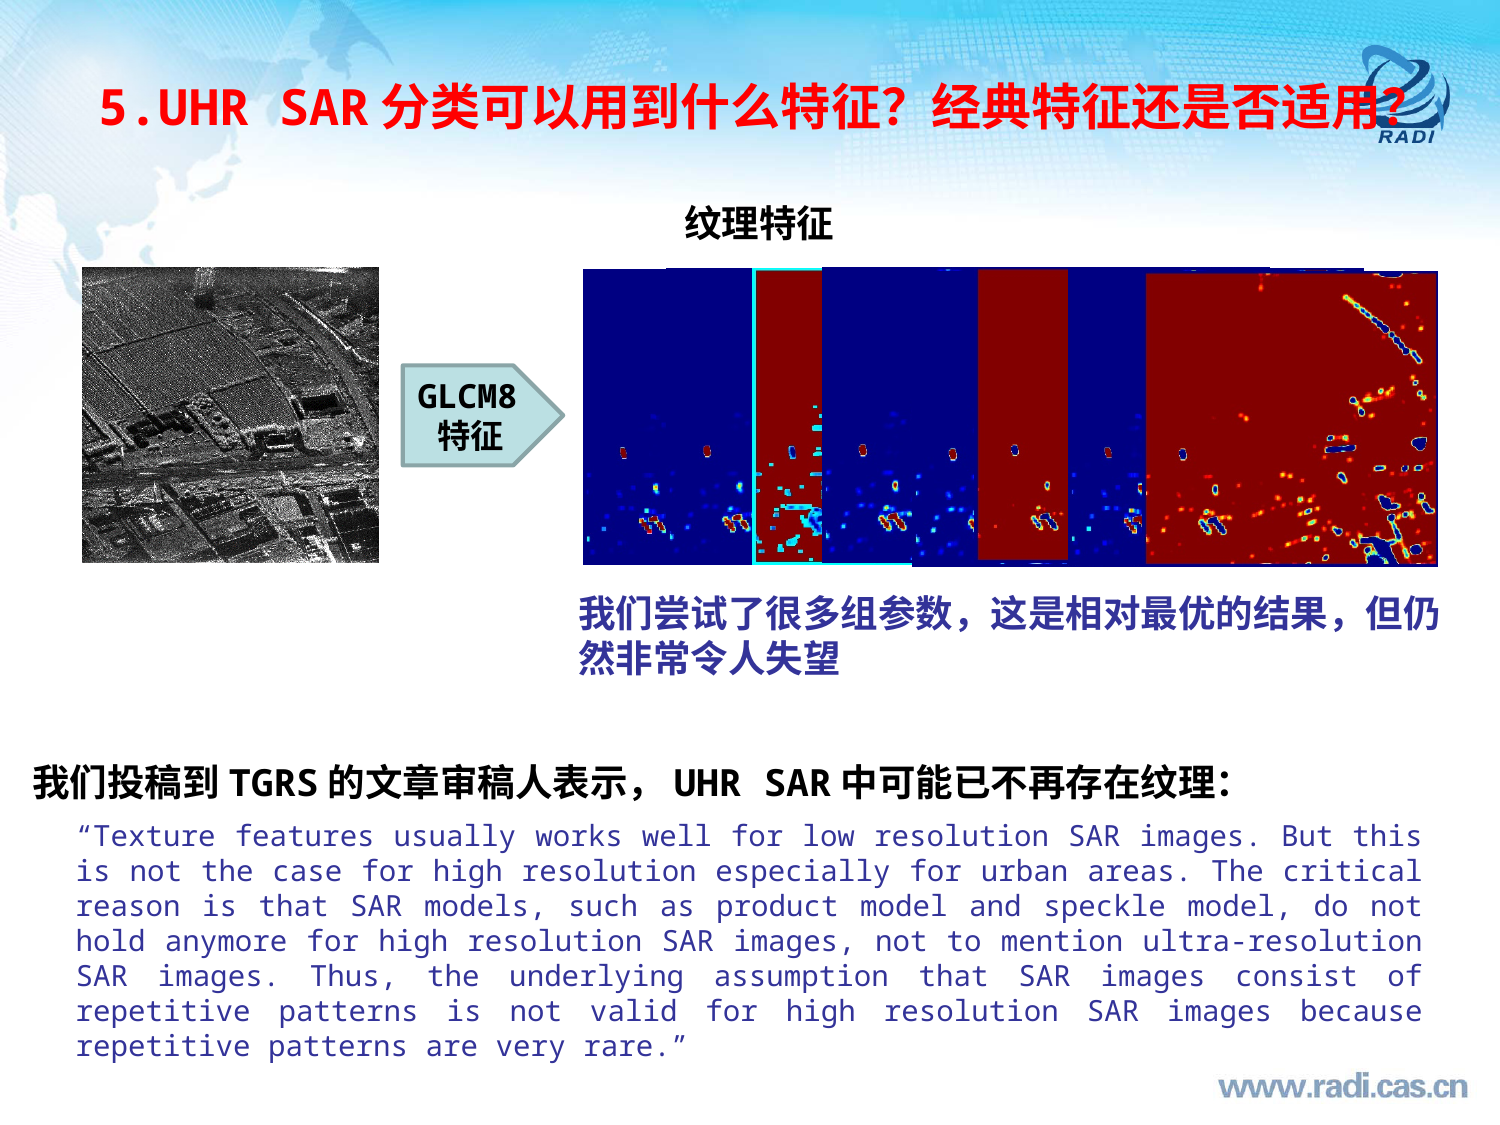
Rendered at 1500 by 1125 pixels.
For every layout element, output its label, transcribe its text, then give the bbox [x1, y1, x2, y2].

text_box “Texture features usually works well for low resolution SAR images. But this is not the case for high resolution especially for urban areas. The critical reason is that SAR models, such as product model and speckle model, do not hold anymore for high resolution SAR images, not to mention ultra-resolution SAR images. Thus, the underlying assumption that SAR images consist of repetitive patterns is not valid for high resolution SAR images because repetitive patterns are very rare.” [60, 810, 1438, 1070]
list 5.UHR SAR分类可以用到什么特征？经典特征还是否适用？ [83, 67, 1475, 193]
picture [0, 0, 1500, 1125]
text_box 我们尝试了很多组参数，这是相对最优的结果，但仍然非常令人失望 [563, 582, 1475, 688]
text_box 我们投稿到TGRS的文章审稿人表示，UHR SAR中可能已不再存在纹理： [17, 751, 1268, 812]
text_box GLCM8特征 [400, 363, 566, 468]
text_box 纹理特征 [669, 192, 850, 253]
